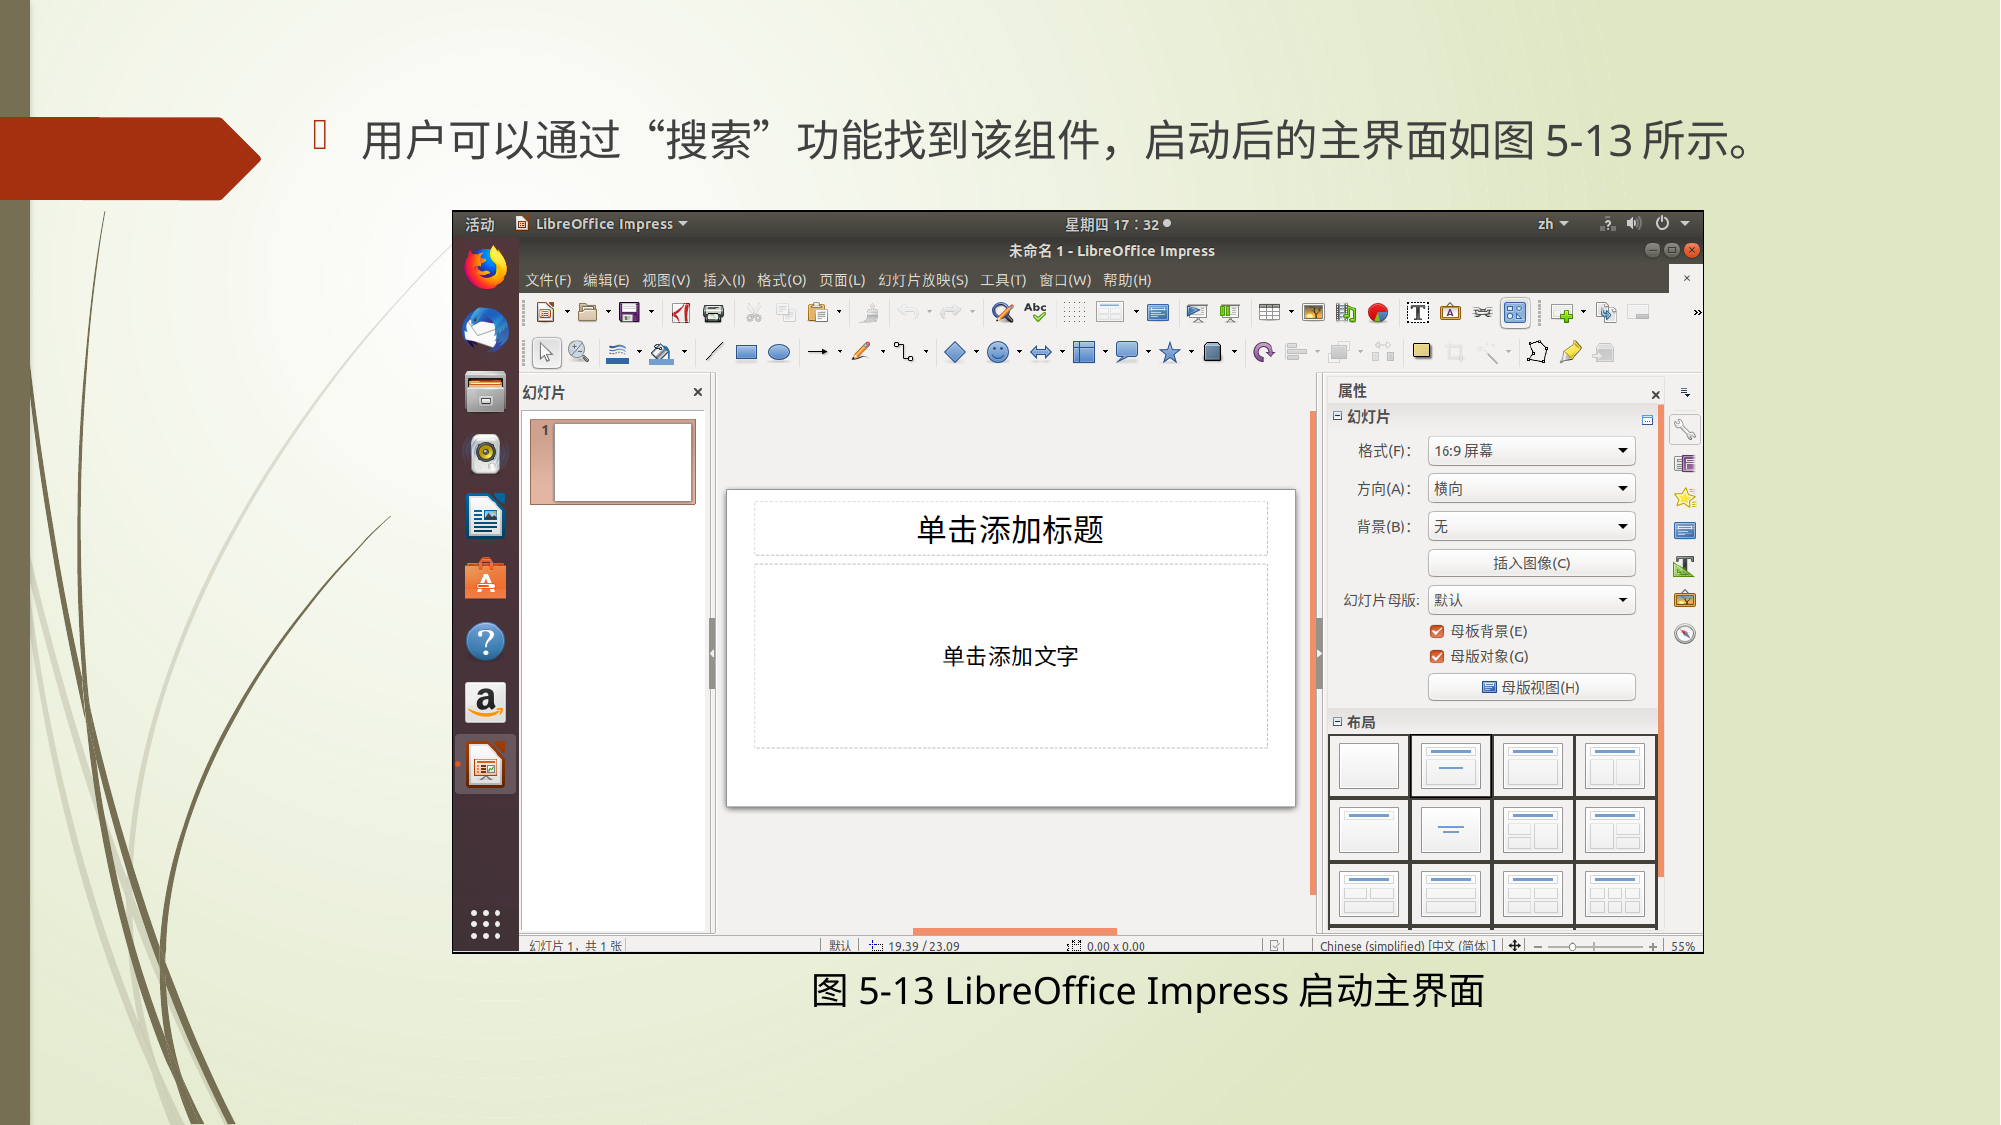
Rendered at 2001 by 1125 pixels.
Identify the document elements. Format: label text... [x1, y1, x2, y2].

picture [453, 211, 1703, 953]
text_box 图5-13 LibreOffice Impress启动主界面 [797, 961, 1501, 1019]
list 用户可以通过“搜索”功能找到该组件，启动后的主界面如图5-13所示。 [297, 105, 1938, 212]
